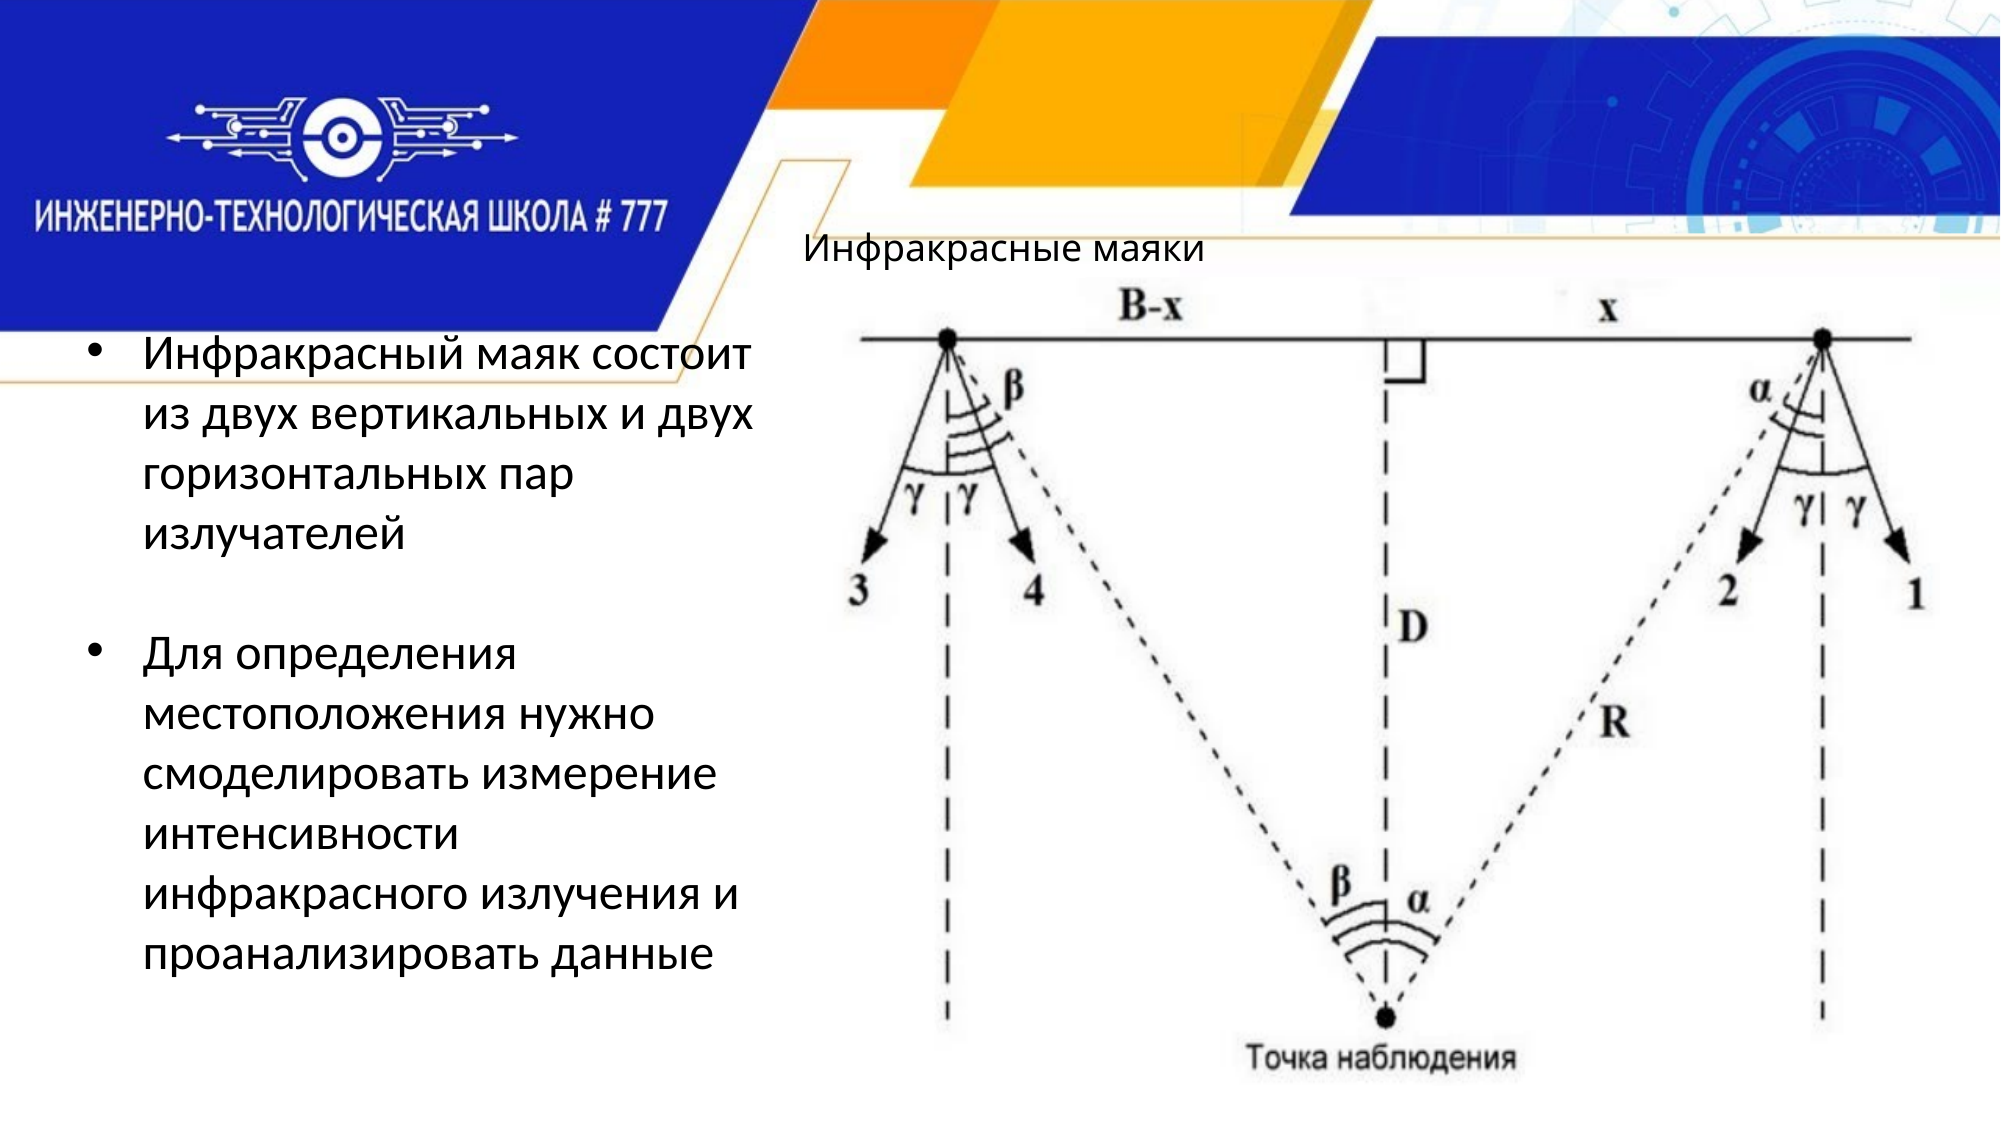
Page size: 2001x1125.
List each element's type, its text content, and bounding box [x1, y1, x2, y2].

picture [0, 0, 2001, 1125]
text_box Инфракрасный маяк состоит из двух вертикальных и двух горизонтальных пар излучателей Для определения местоположения нужно смоделировать измерение интенсивности инфракрасного излучения и проанализировать данные [71, 311, 778, 987]
text_box Инфракрасные маяки [787, 216, 1221, 277]
